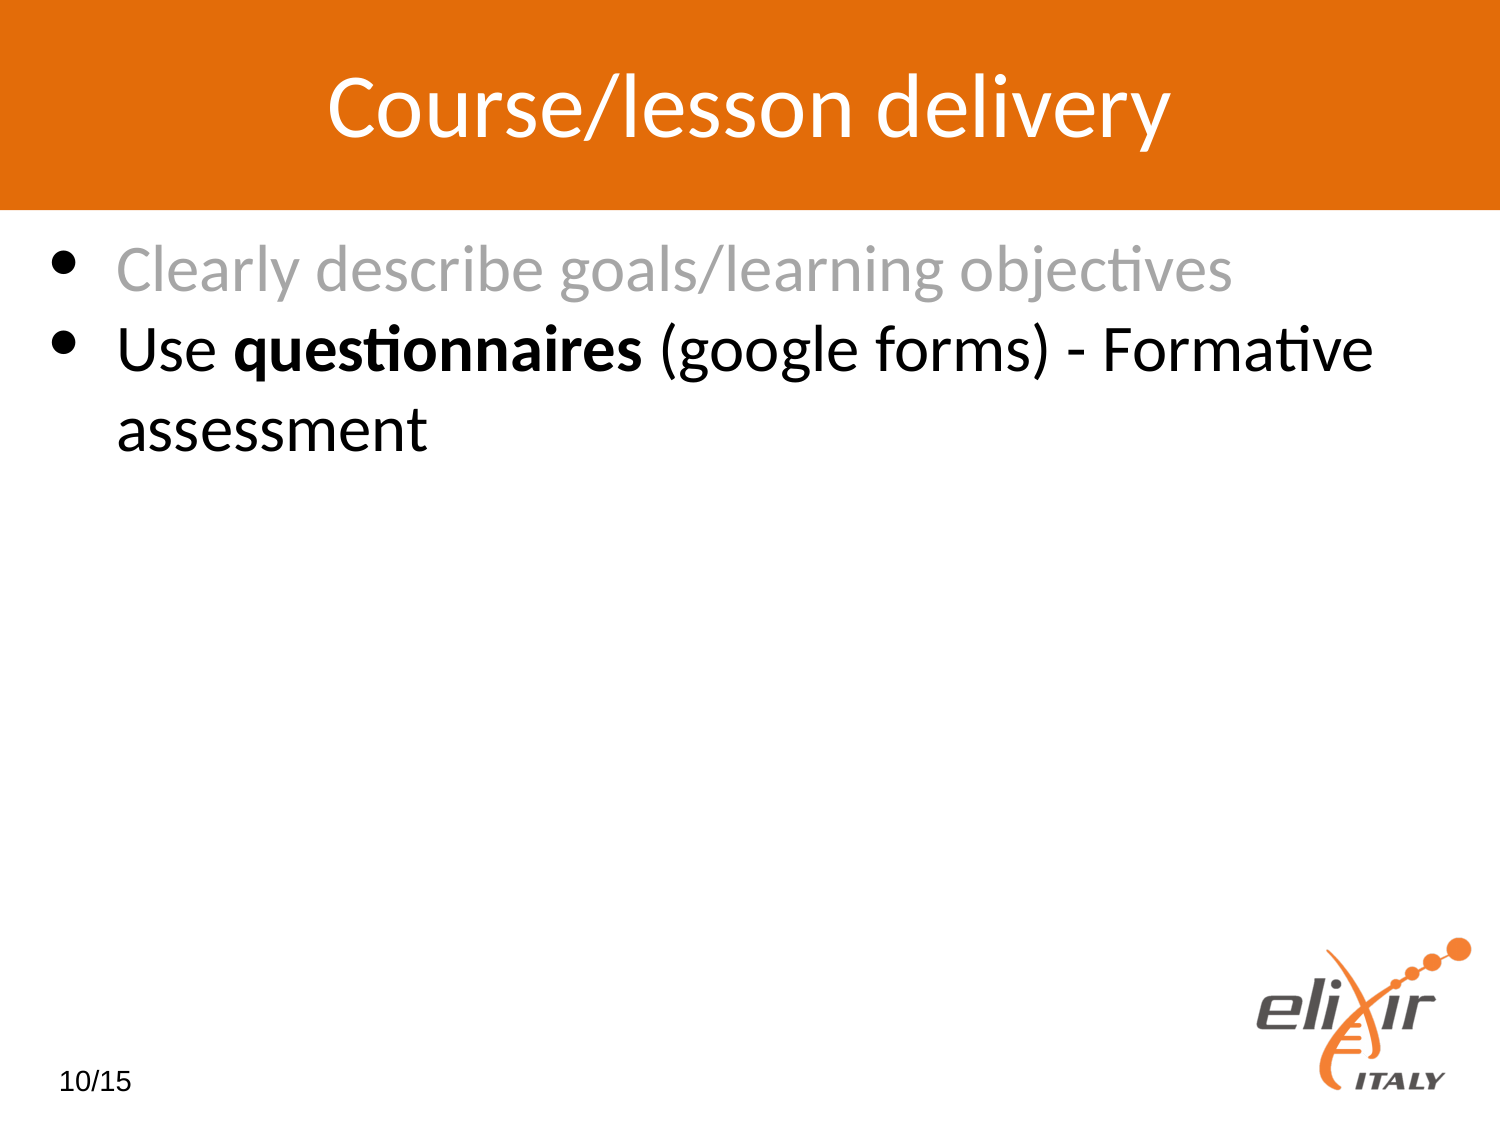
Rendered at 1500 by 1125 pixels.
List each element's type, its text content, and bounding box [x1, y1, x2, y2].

text_box 10/15 [44, 1055, 148, 1105]
picture [1229, 914, 1500, 1125]
title Course/lesson delivery [75, 7, 1425, 196]
text_box [0, 0, 1500, 211]
list Clearly describe goals/learning objectives Use questionnaires (google forms) - Formative assessment [26, 209, 1487, 1046]
